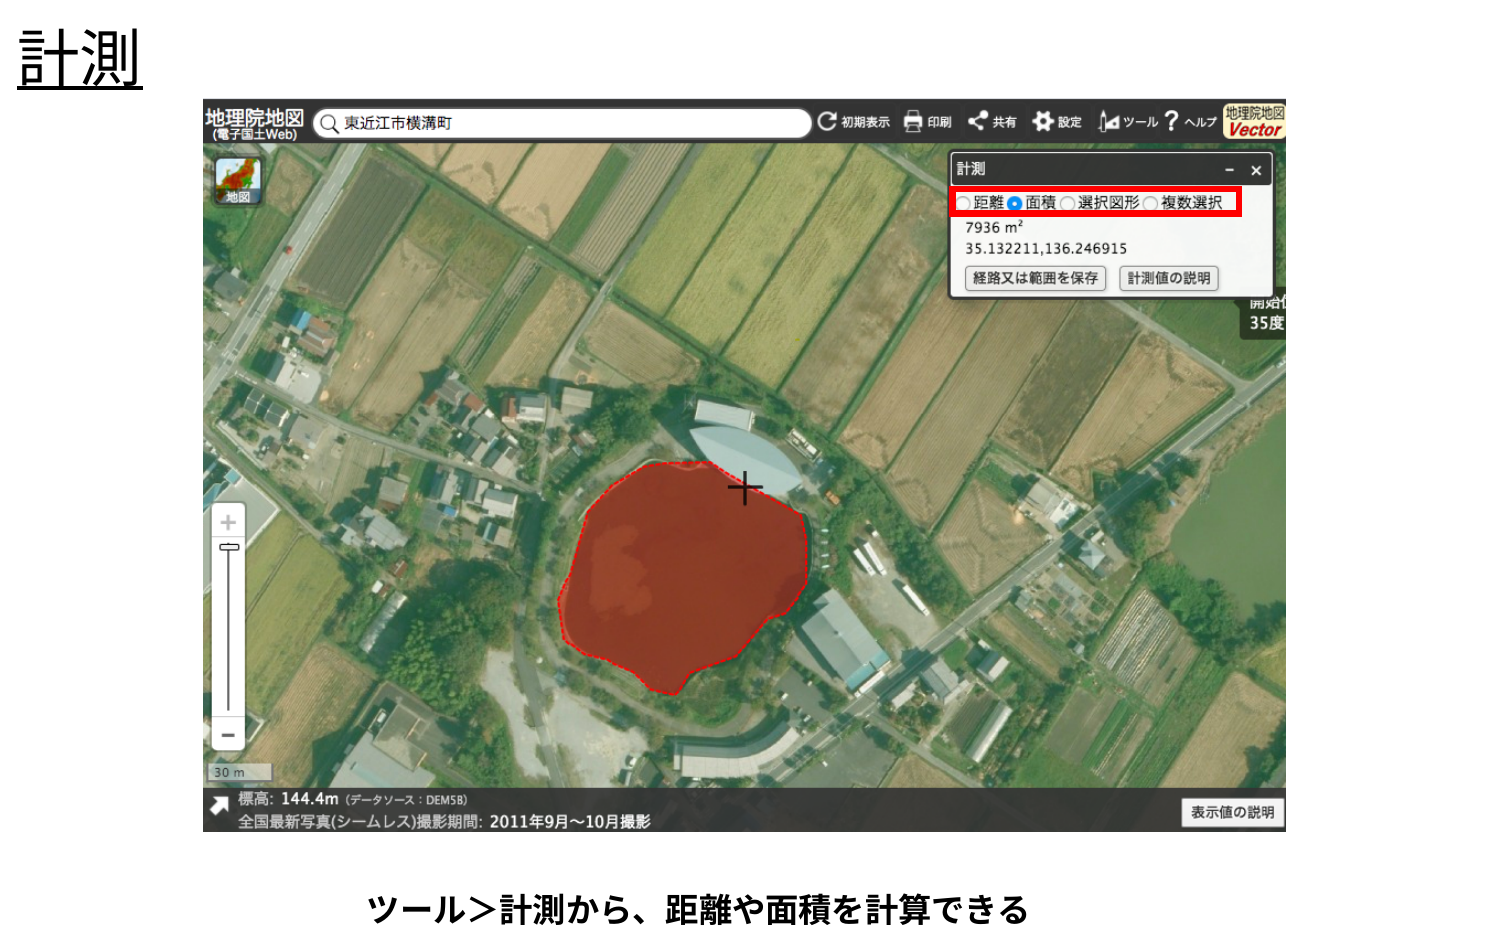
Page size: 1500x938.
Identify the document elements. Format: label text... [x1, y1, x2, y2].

title 計測 [2, 19, 1297, 103]
picture [203, 98, 1286, 832]
text_box ツール＞計測から、距離や面積を計算できる [352, 881, 1046, 937]
